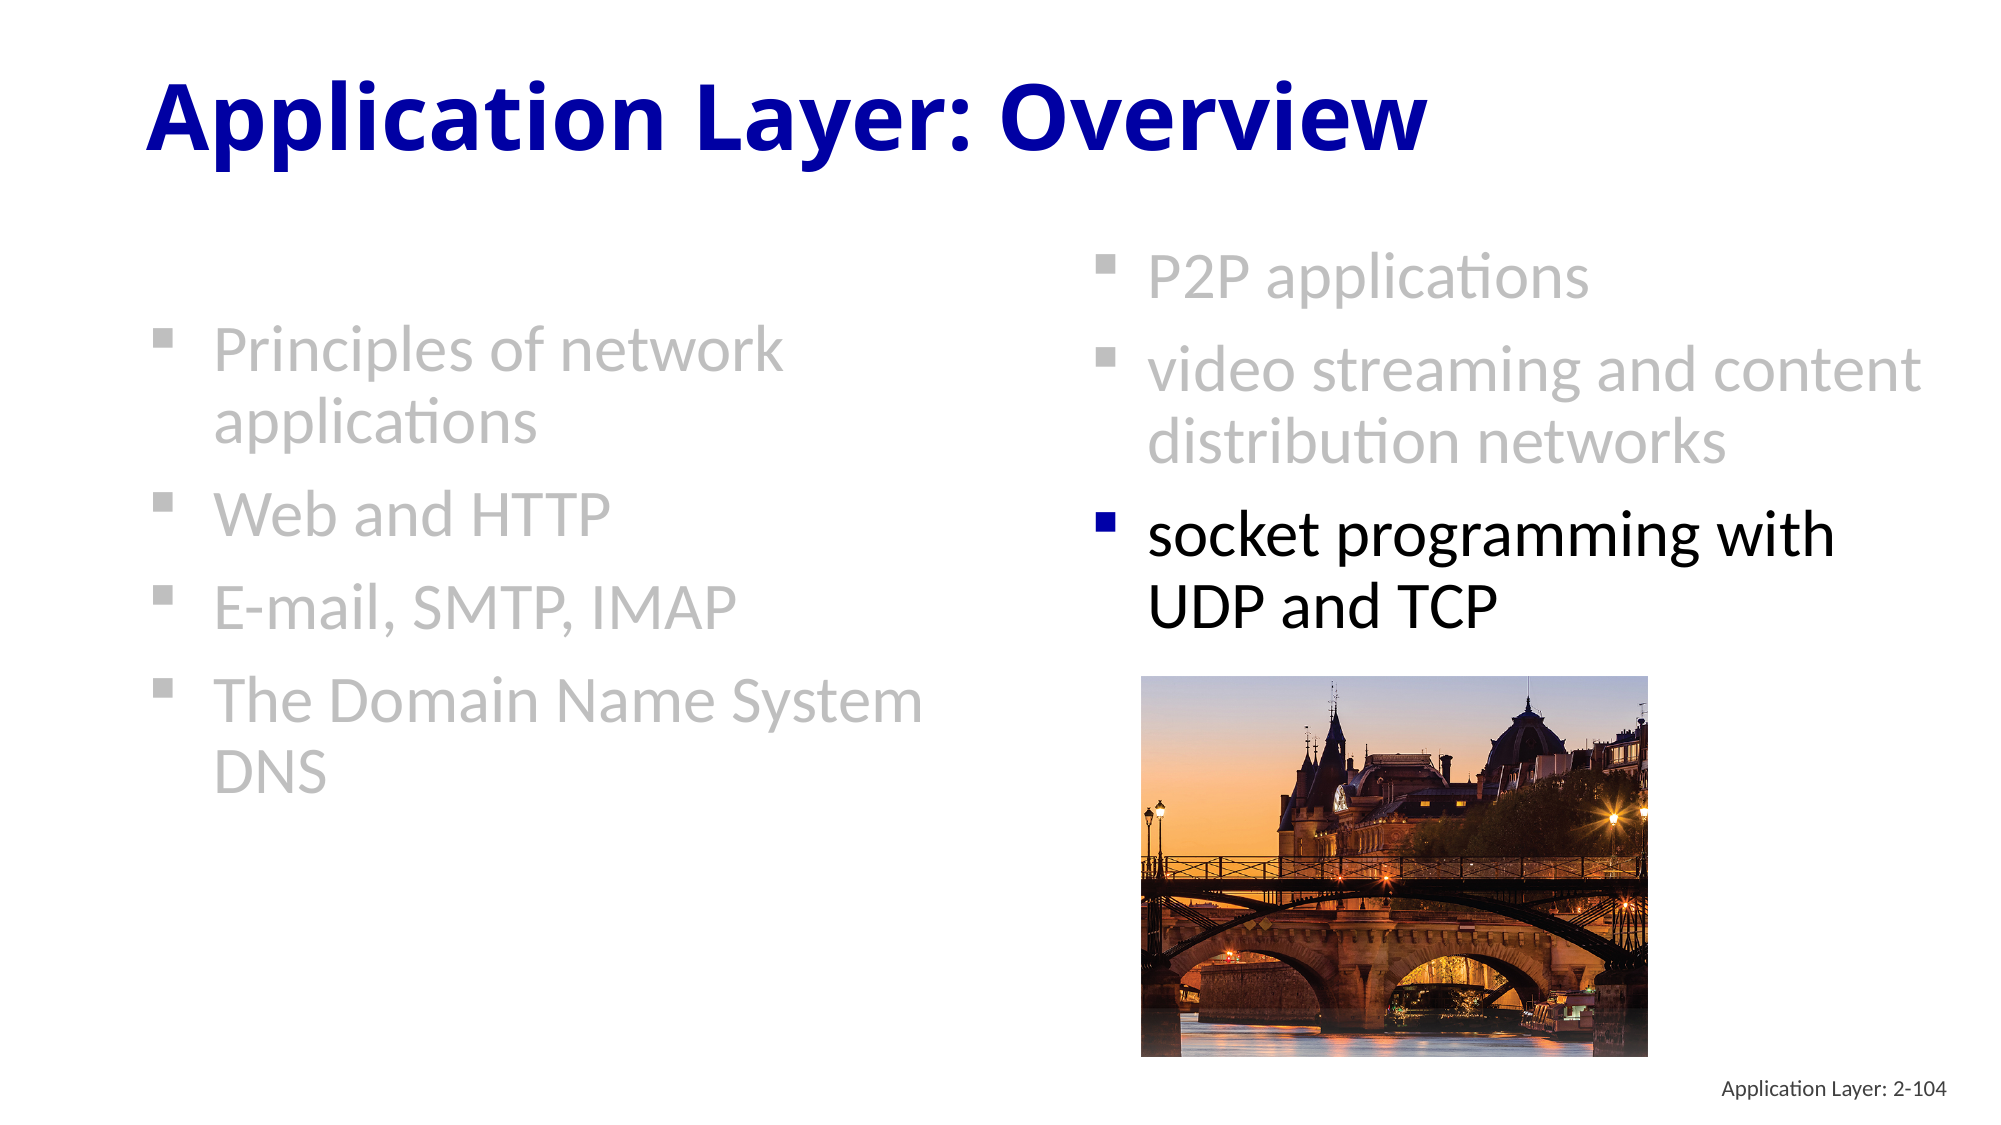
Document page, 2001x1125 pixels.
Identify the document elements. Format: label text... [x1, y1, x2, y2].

slide_number Application Layer: 2- [1512, 1056, 1963, 1117]
title Application Layer: Overview [131, 47, 1856, 195]
text_box P2P applications video streaming and content distribution networks socket programming with UDP and TCP [1075, 233, 1963, 1021]
picture [1141, 676, 1648, 1057]
text_box Principles of network applications Web and HTTP E-mail, SMTP, IMAP The Domain Name System DNS [132, 306, 1004, 1021]
